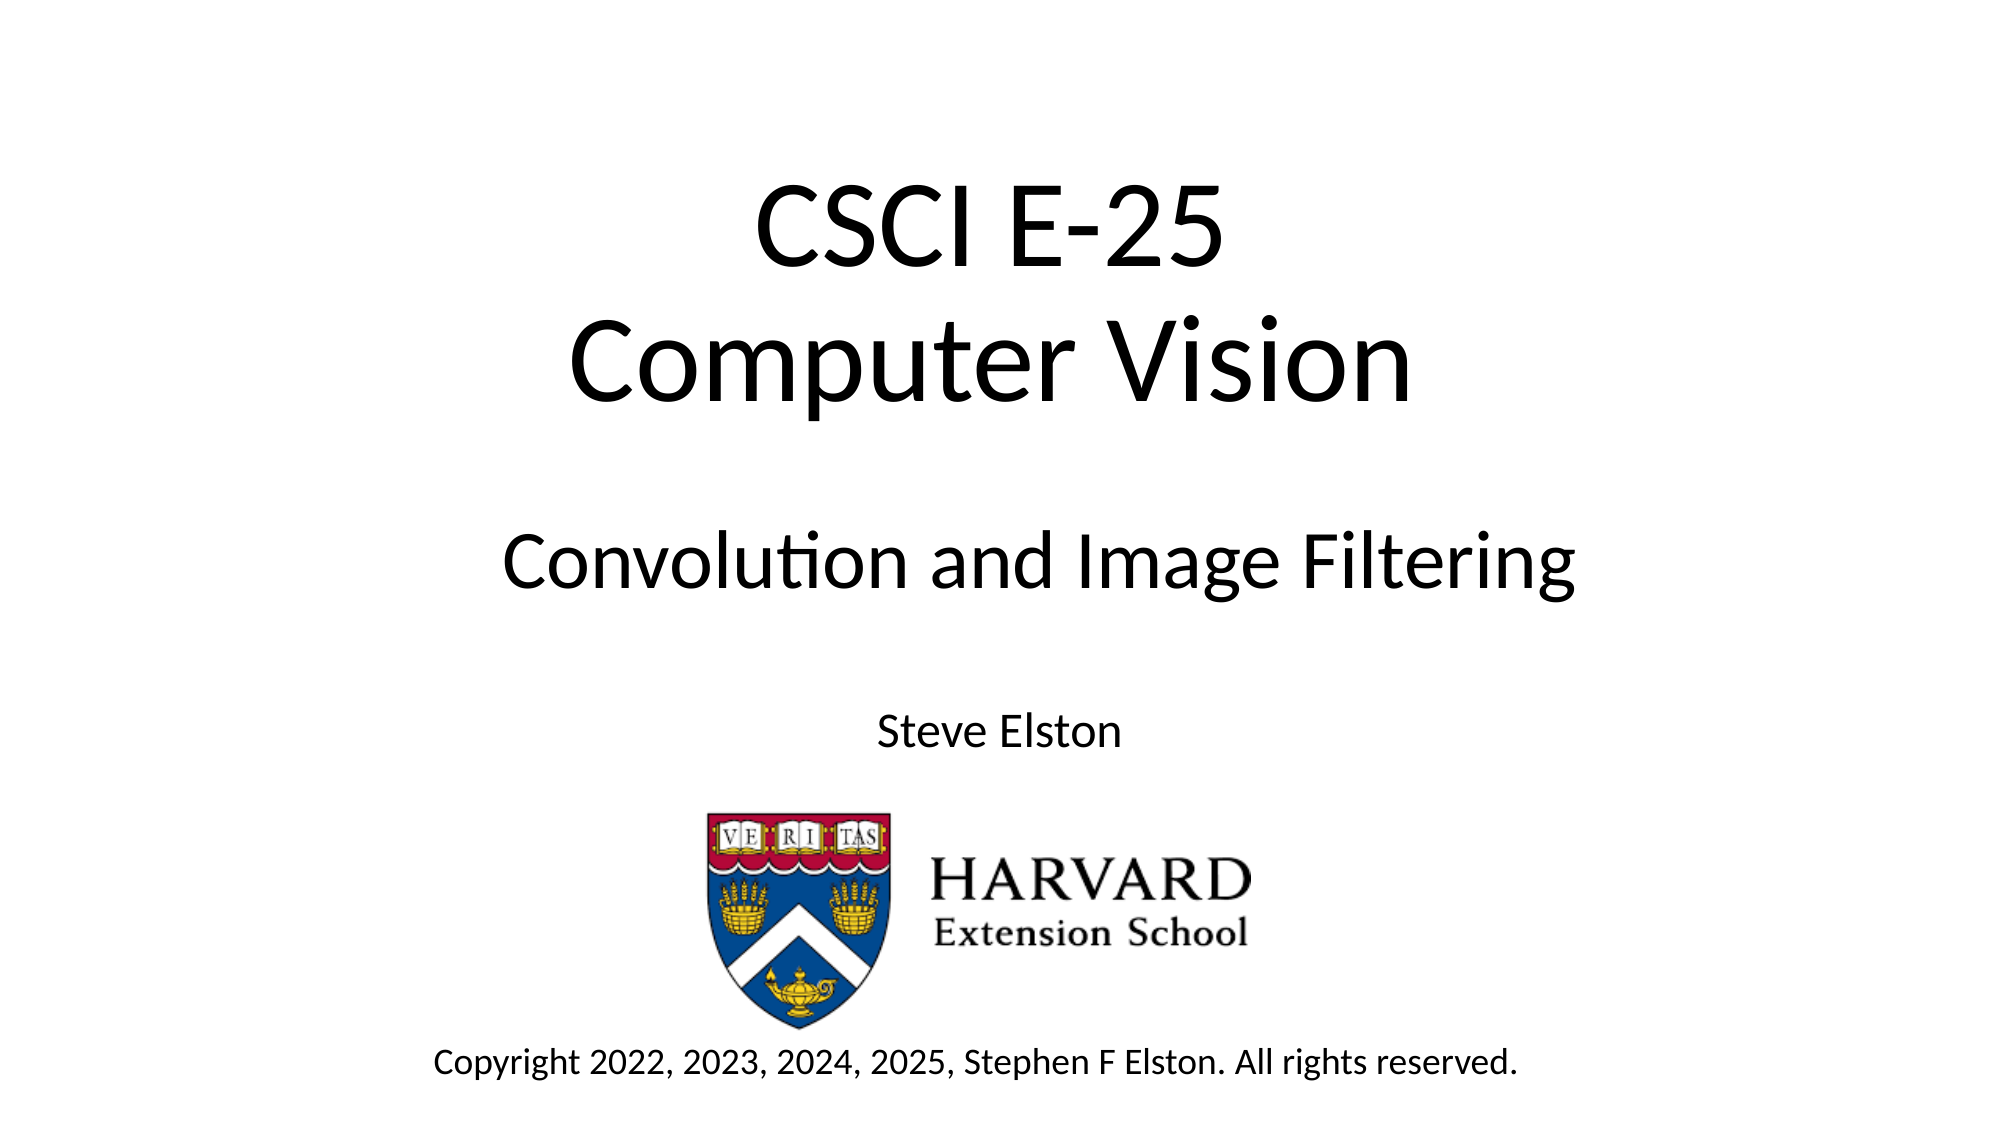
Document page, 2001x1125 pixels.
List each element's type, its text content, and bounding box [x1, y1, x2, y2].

subtitle Steve Elston [249, 697, 1750, 779]
picture [703, 809, 1251, 1035]
text_box Copyright 2022, 2023, 2024, 2025, Stephen F Elston. All rights reserved. [226, 1034, 1727, 1116]
title CSCI E-25 Computer Vision [204, 44, 1780, 437]
text_box Convolution and Image Filtering [134, 497, 1946, 613]
